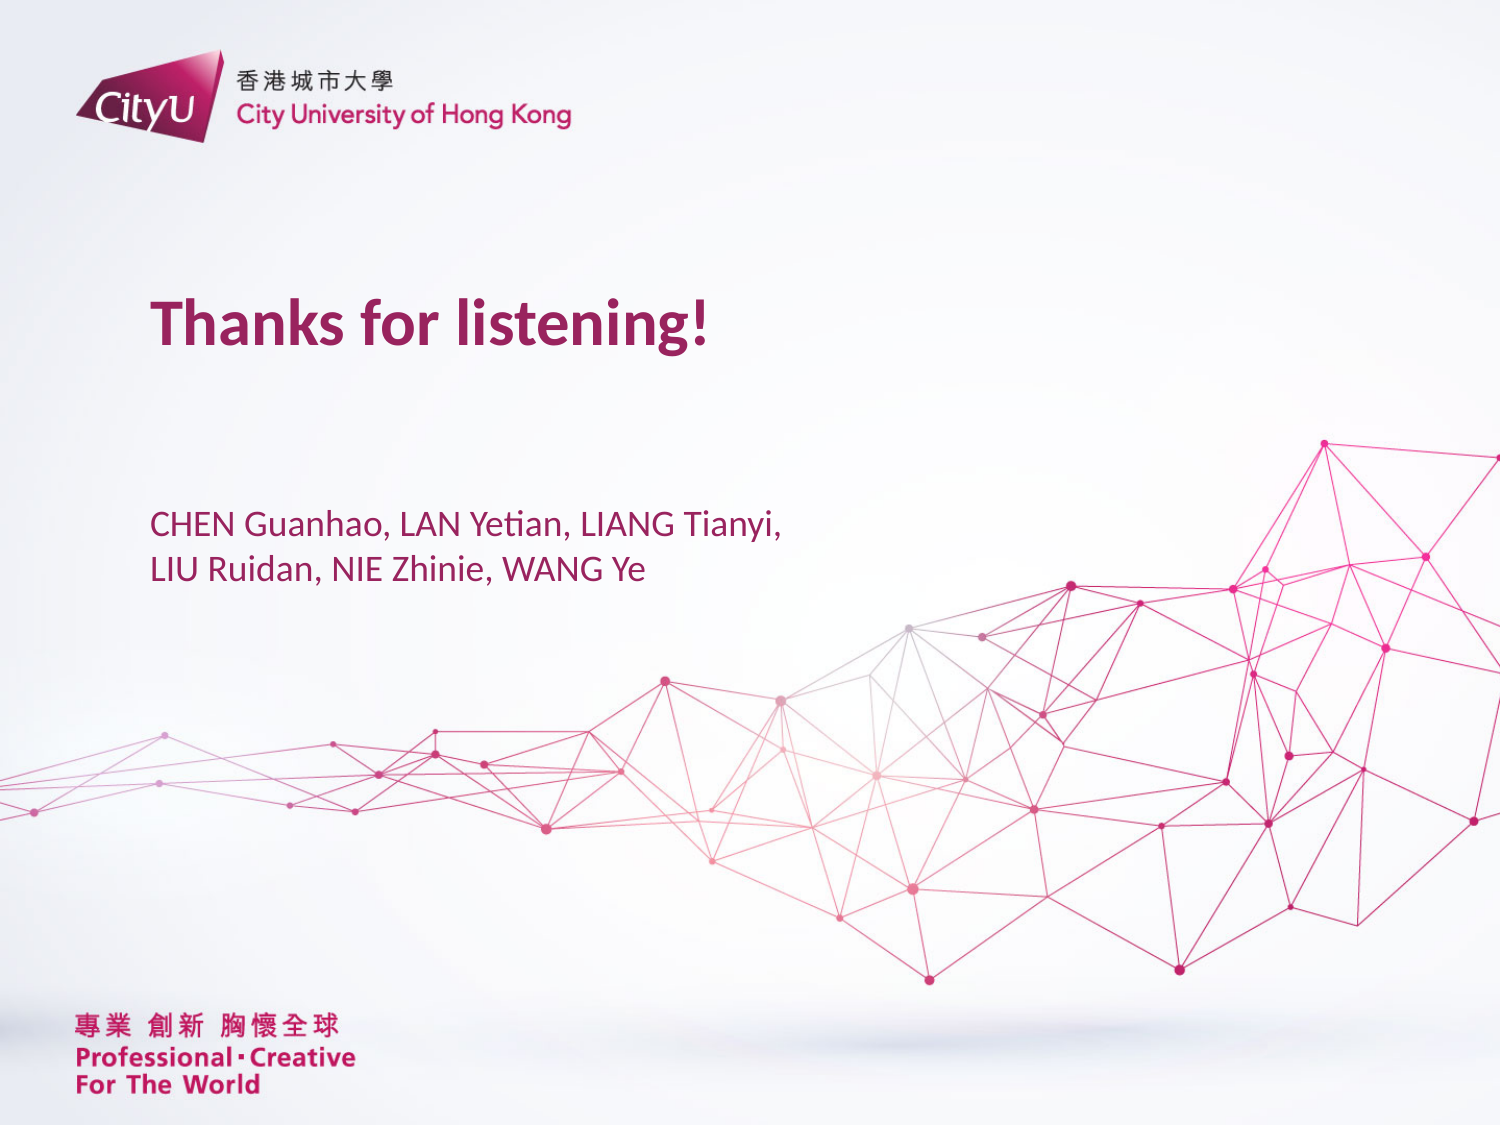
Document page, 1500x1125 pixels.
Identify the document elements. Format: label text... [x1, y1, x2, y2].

picture [0, 775, 1500, 1125]
text_box Thanks for listening! CHEN Guanhao, LAN Yetian, LIANG Tianyi, LIU Ruidan, NIE Zhinie, WANG Ye [0, 278, 1500, 775]
picture [0, 0, 1500, 278]
